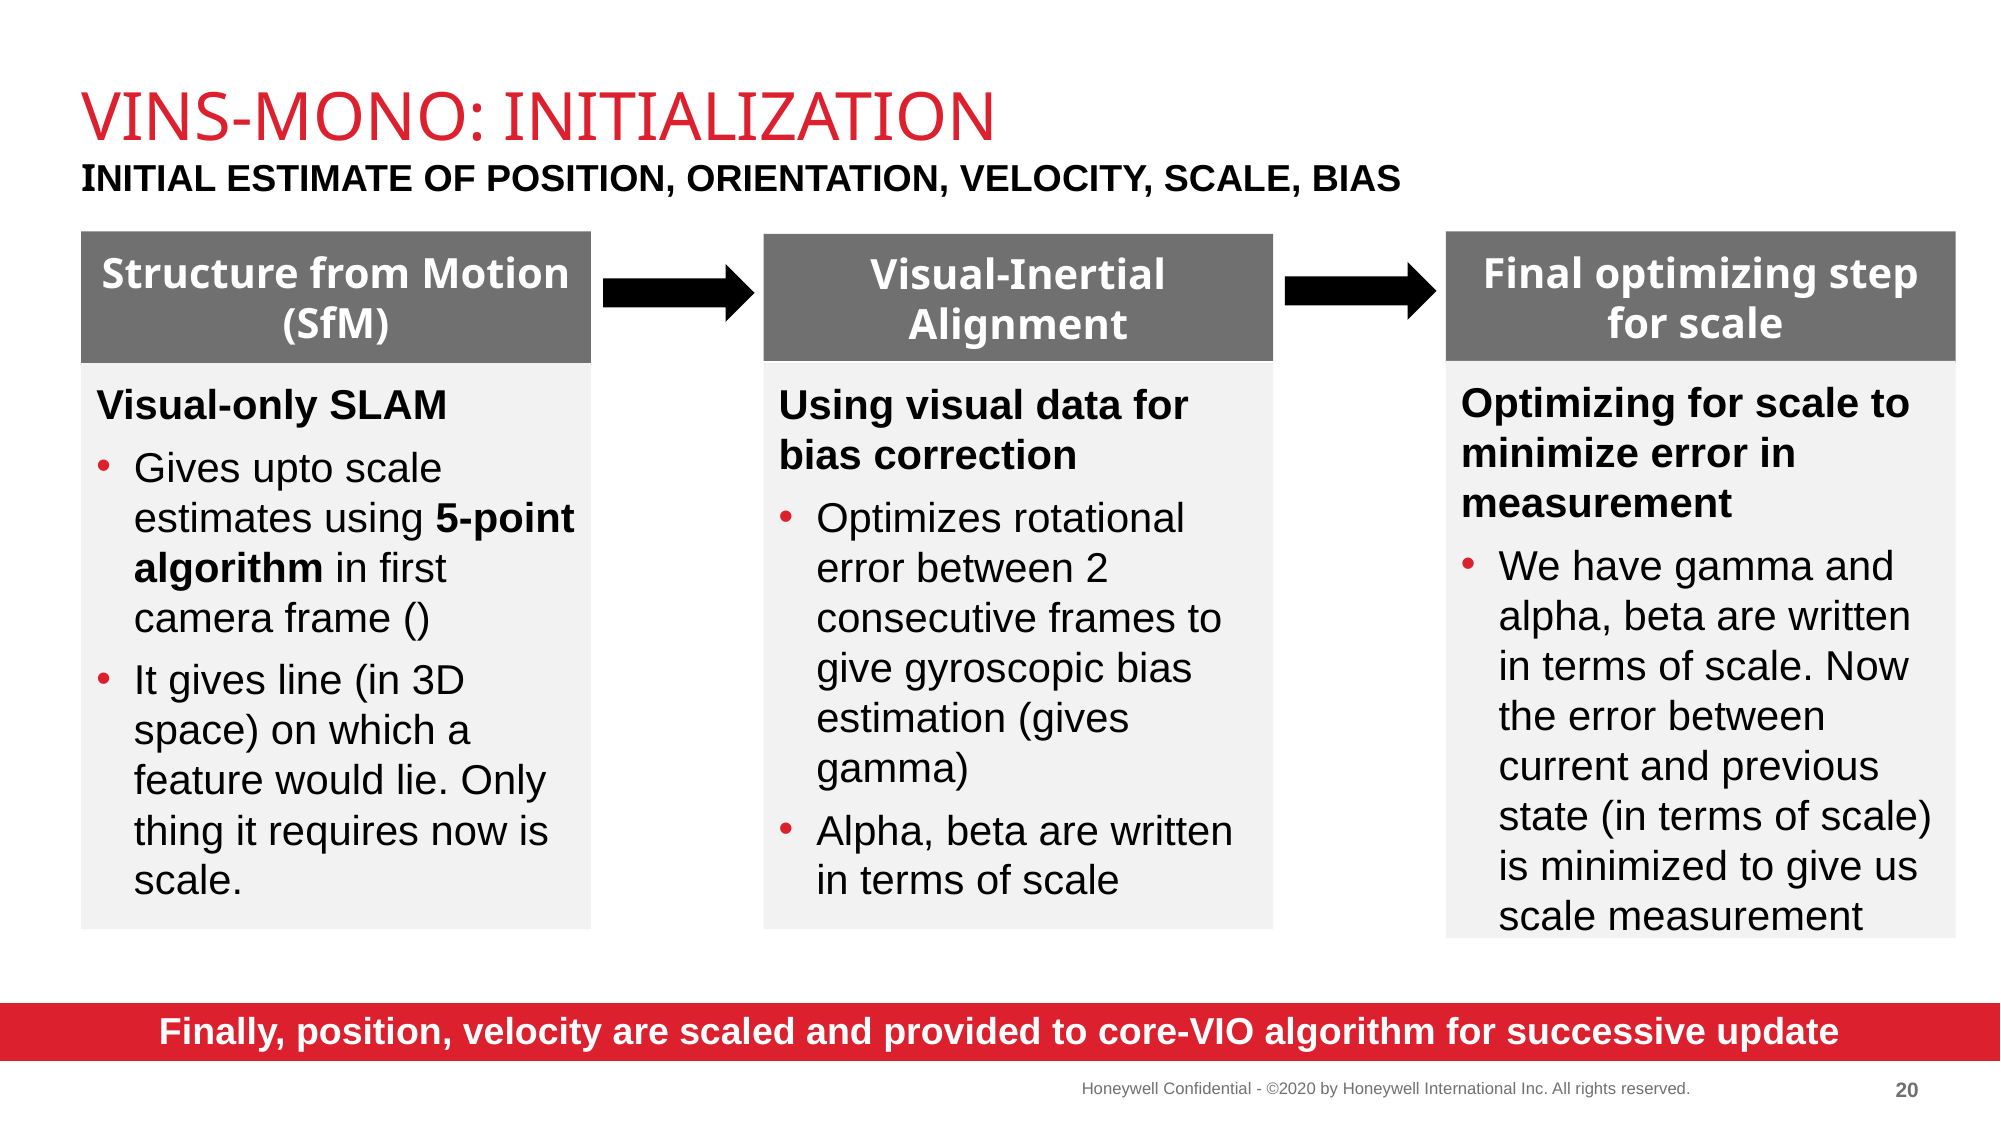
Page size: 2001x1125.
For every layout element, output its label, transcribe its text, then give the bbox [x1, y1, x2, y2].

text_box Using visual data for bias correction Optimizes rotational error between 2 consecutive frames to give gyroscopic bias estimation (gives gamma) Alpha, beta are written in terms of scale [762, 362, 1274, 930]
list Finally, position, velocity are scaled and provided to core-VIO algorithm for successive update [0, 1003, 2000, 1061]
text_box Optimizing for scale to minimize error in measurement We have gamma and alpha, beta are written in terms of scale. Now the error between current and previous state (in terms of scale) is minimized to give us scale measurement [1445, 360, 1957, 939]
title VINS-Mono: INITIALIZATION initial estimate of position, orientation, velocity, scale, bias [81, 74, 1919, 176]
text_box Visual-Inertial Alignment [762, 233, 1274, 362]
text_box Structure from Motion (SfM) [80, 230, 592, 364]
text_box [601, 261, 757, 325]
text_box [1283, 259, 1439, 323]
text_box Final optimizing step for scale [1445, 230, 1957, 360]
slide_number 19 [1837, 1062, 1919, 1102]
